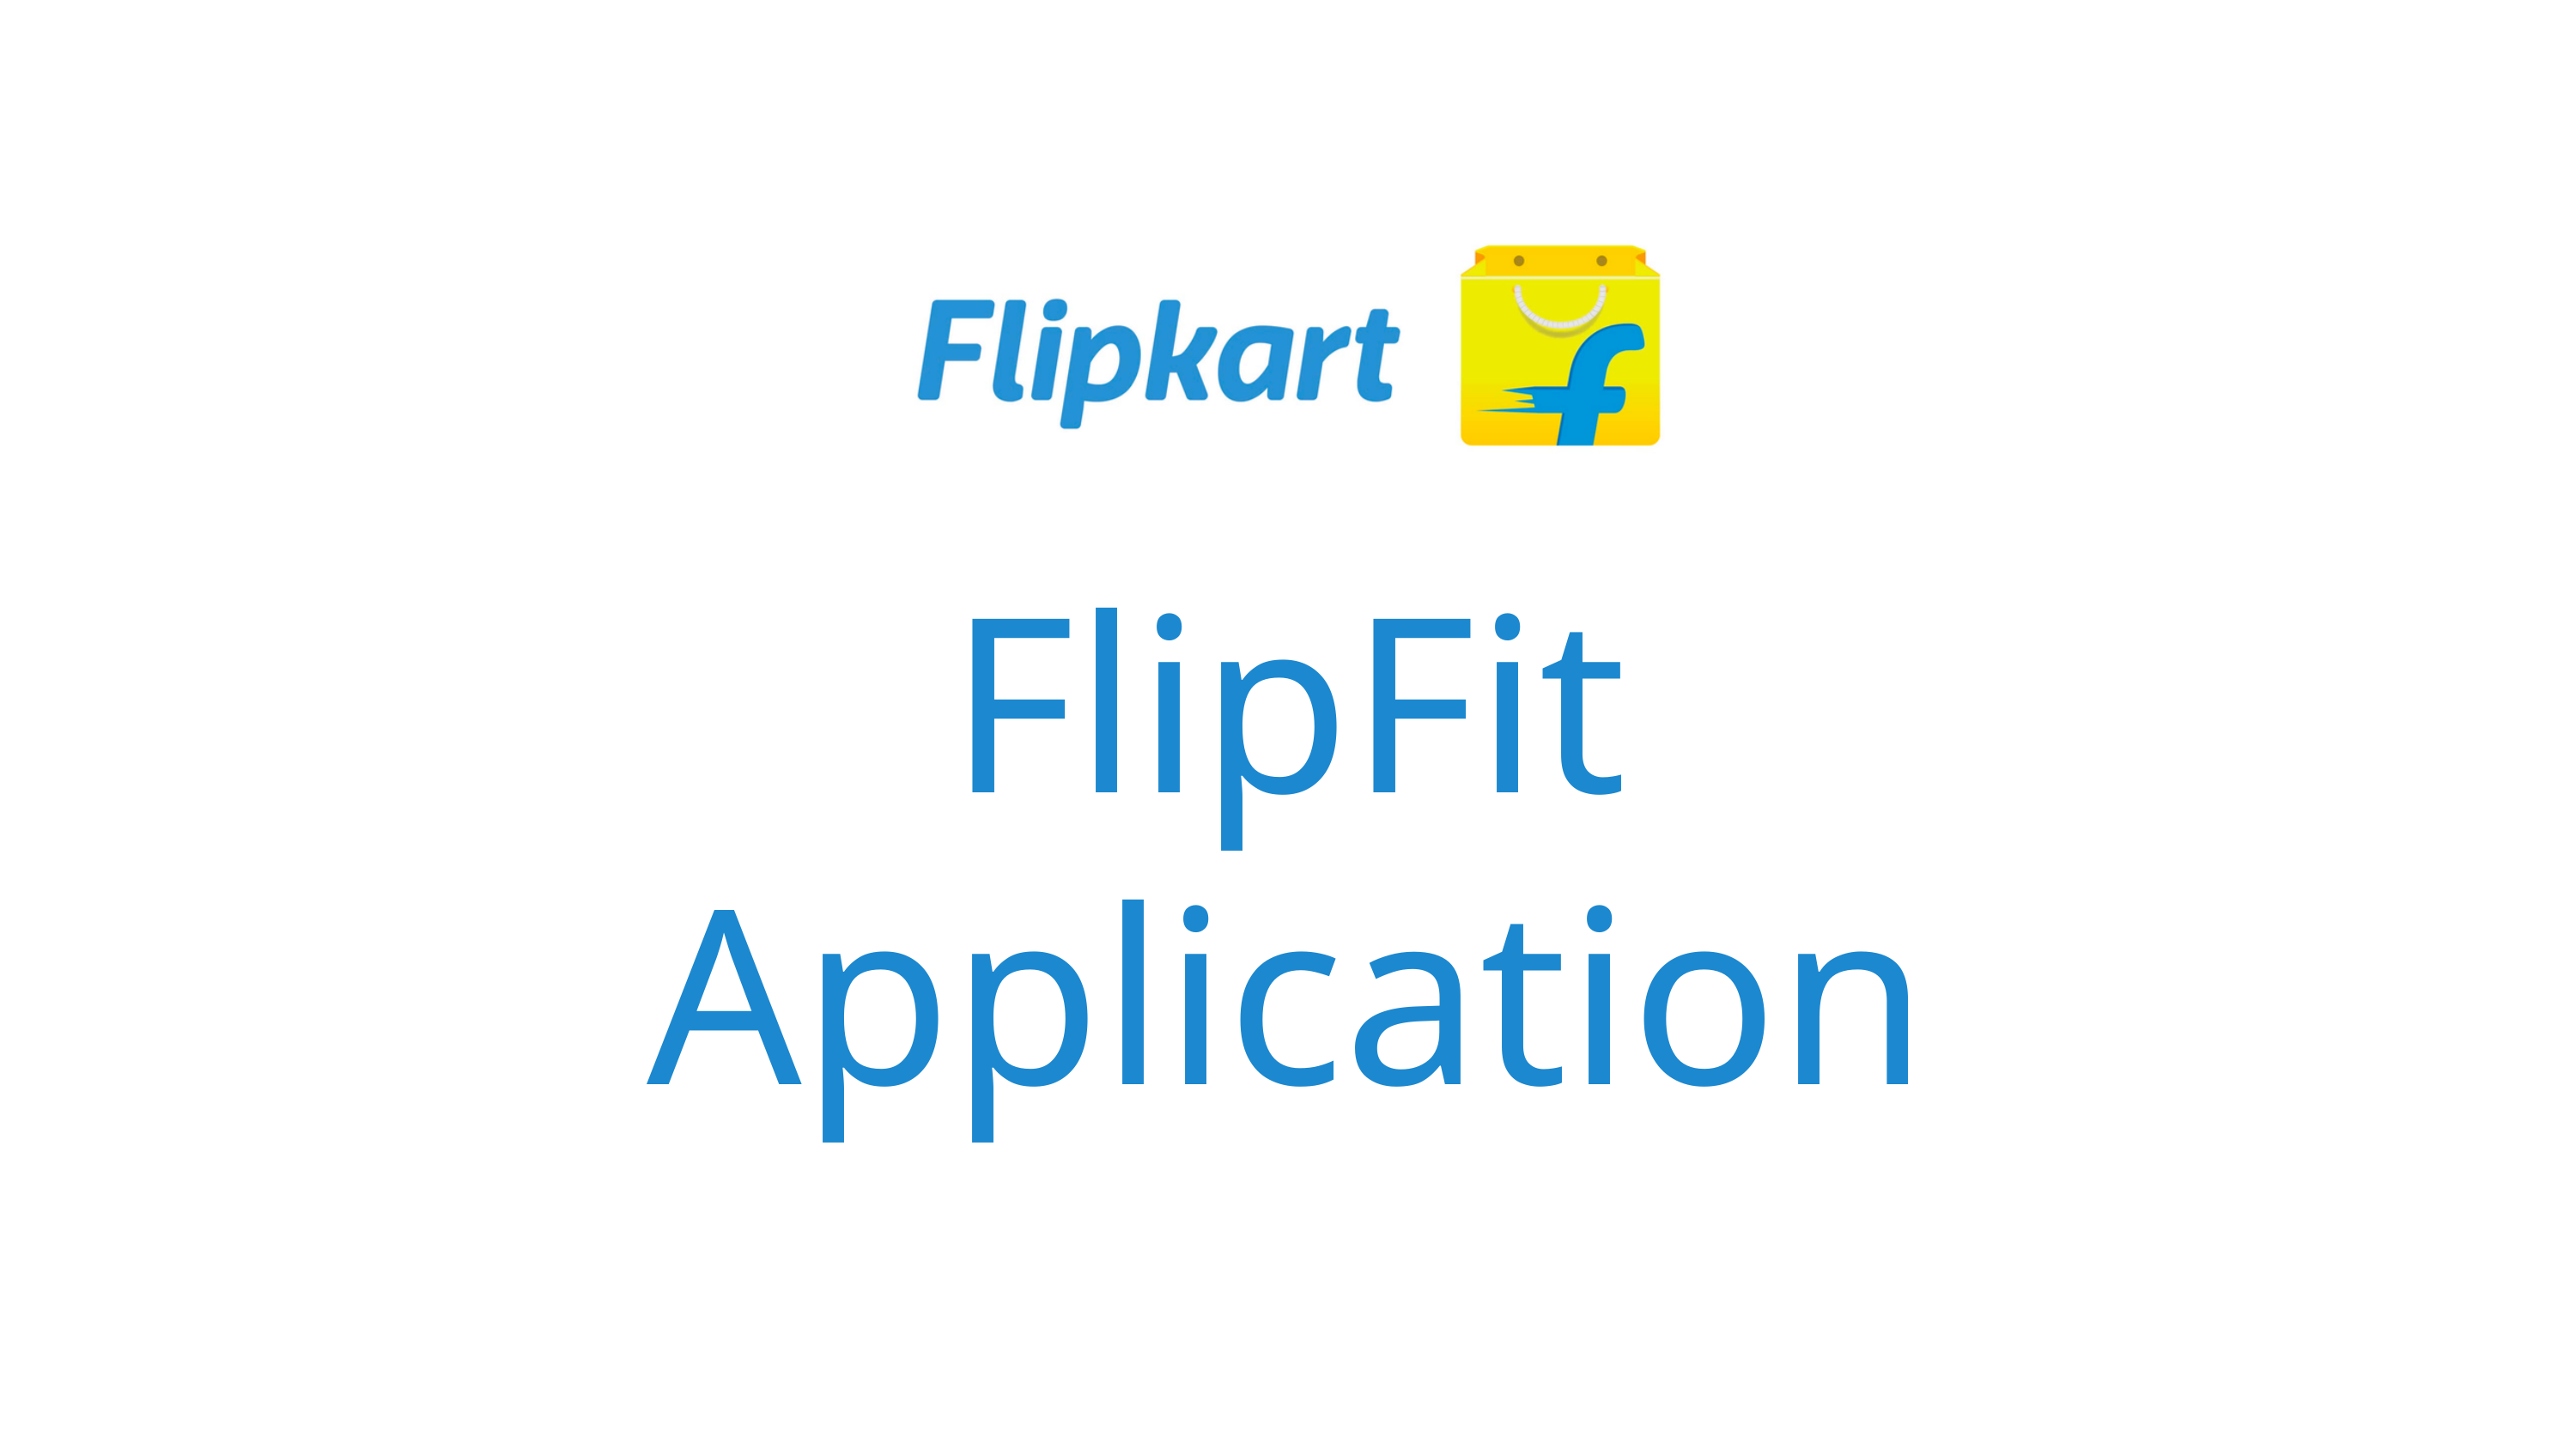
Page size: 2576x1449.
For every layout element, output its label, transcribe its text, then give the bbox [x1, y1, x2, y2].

text_box FlipFit Application [490, 549, 2086, 1134]
text_box [826, 144, 1750, 518]
